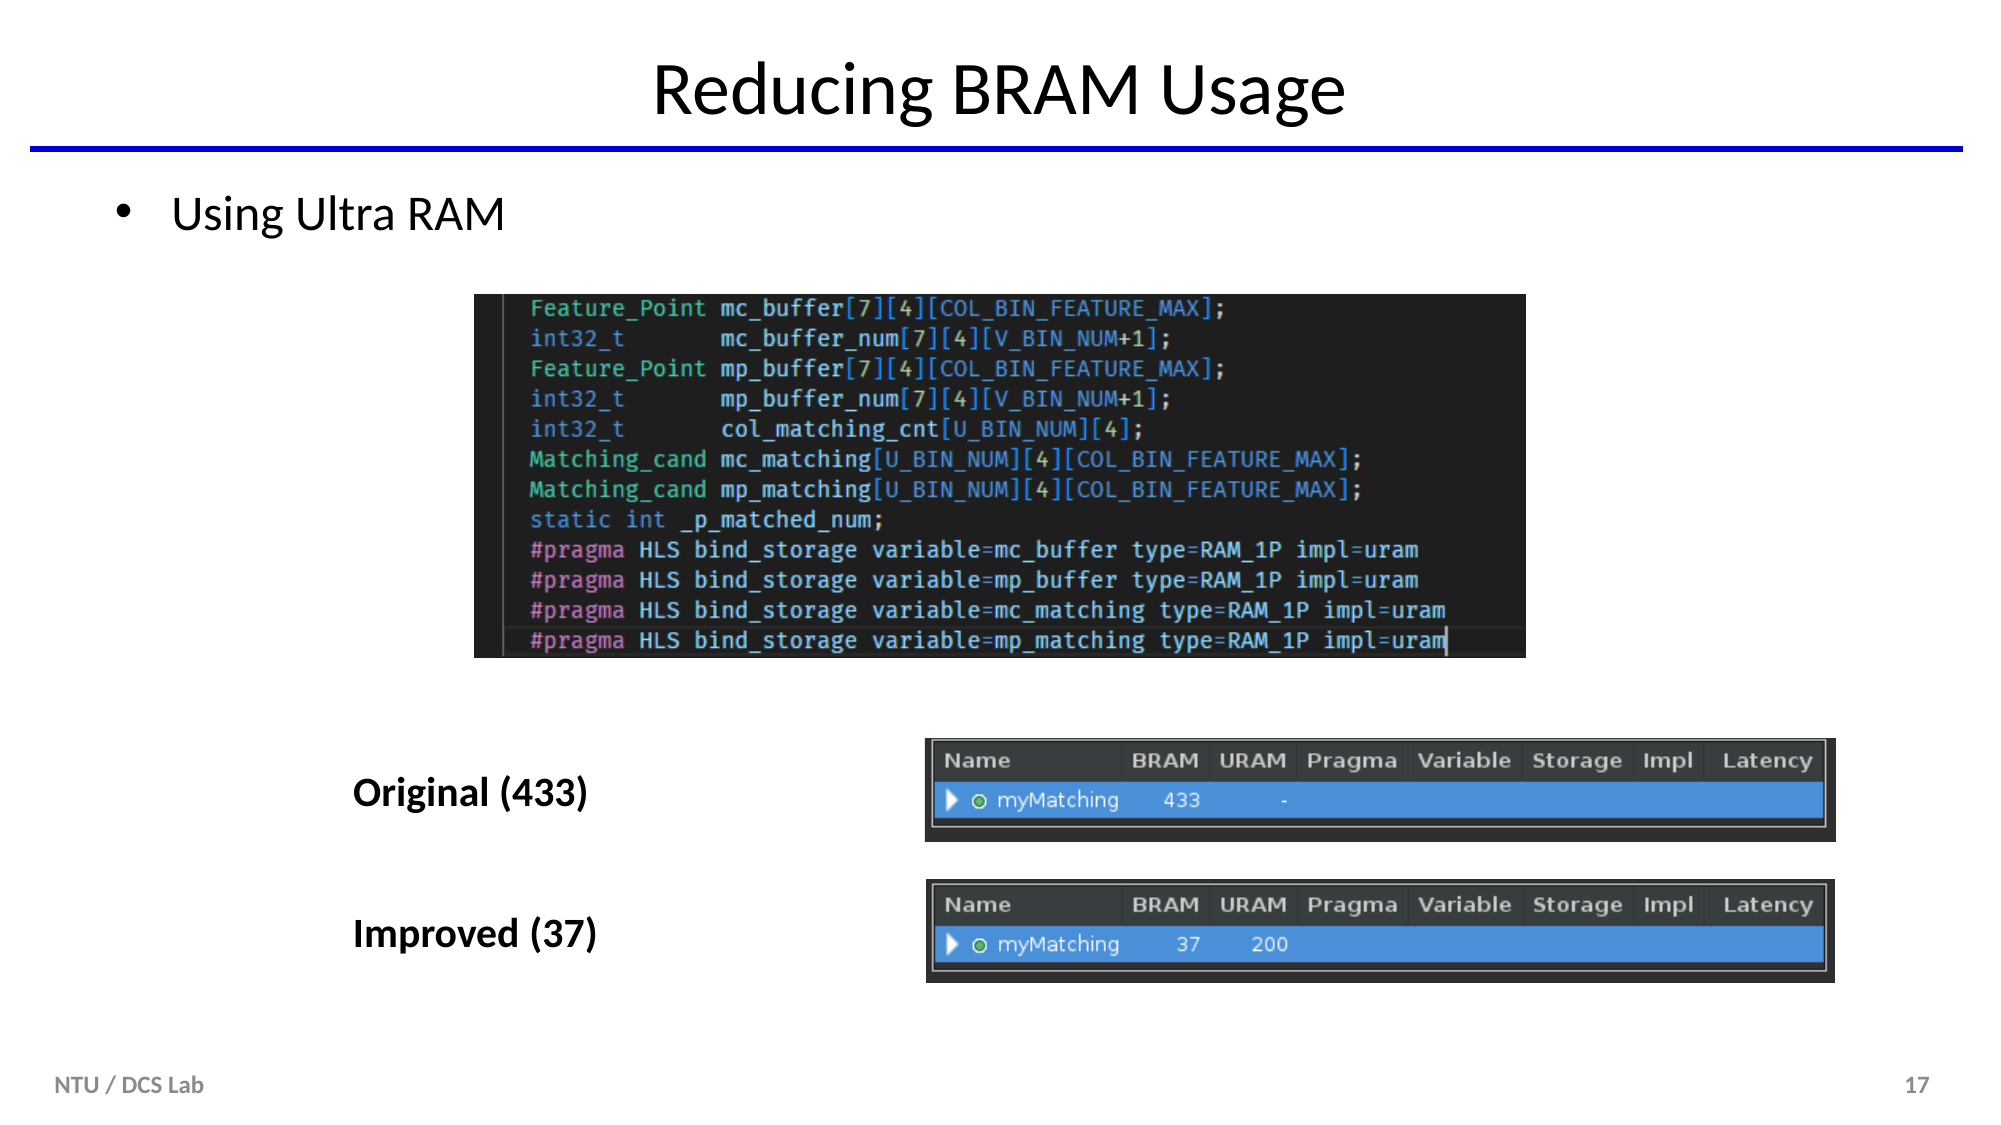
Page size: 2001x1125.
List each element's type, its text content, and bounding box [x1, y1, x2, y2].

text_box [924, 737, 1837, 983]
slide_number 17 [1433, 1042, 1945, 1125]
picture [473, 294, 1527, 659]
text_box Original (433) [338, 757, 604, 822]
title Reducing BRAM Usage [99, 30, 1900, 138]
text_box Improved (37) [338, 898, 613, 963]
footer NTU / DCS Lab [39, 1042, 673, 1125]
list Using Ultra RAM [99, 172, 1900, 1047]
